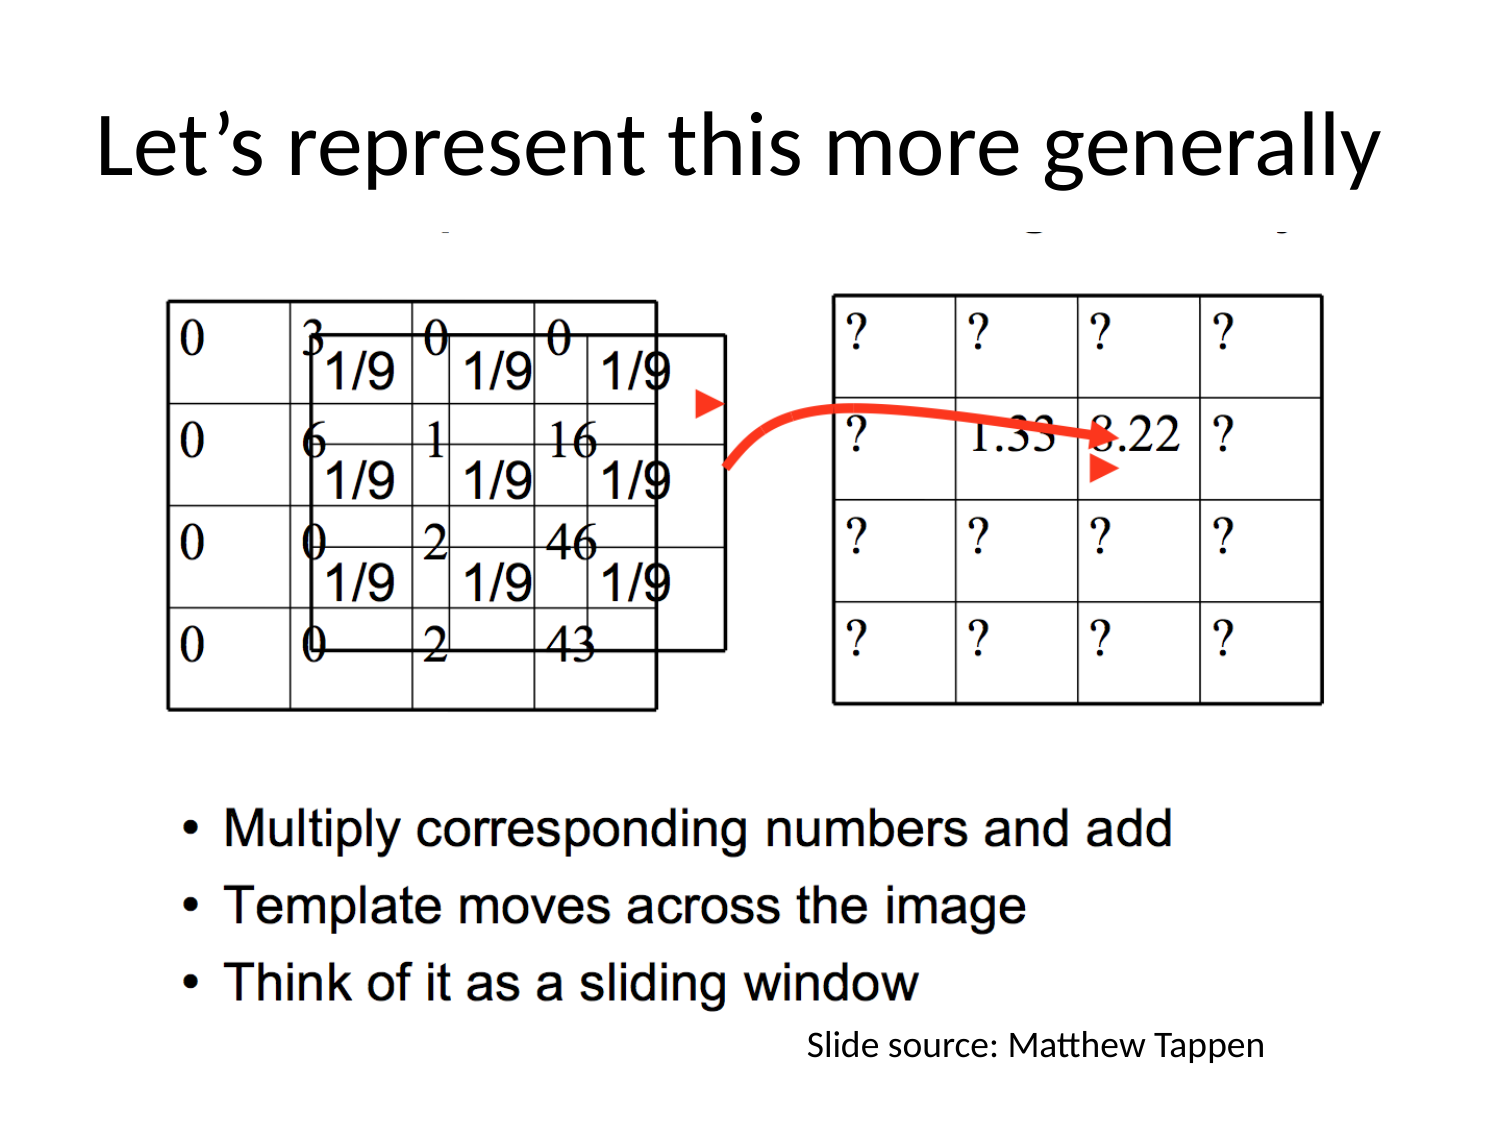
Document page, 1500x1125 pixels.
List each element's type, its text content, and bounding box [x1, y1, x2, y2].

picture [126, 232, 1374, 1037]
text_box Let’s represent this more generally [74, 45, 1425, 233]
text_box Slide source: Matthew Tappen [792, 1045, 1350, 1072]
